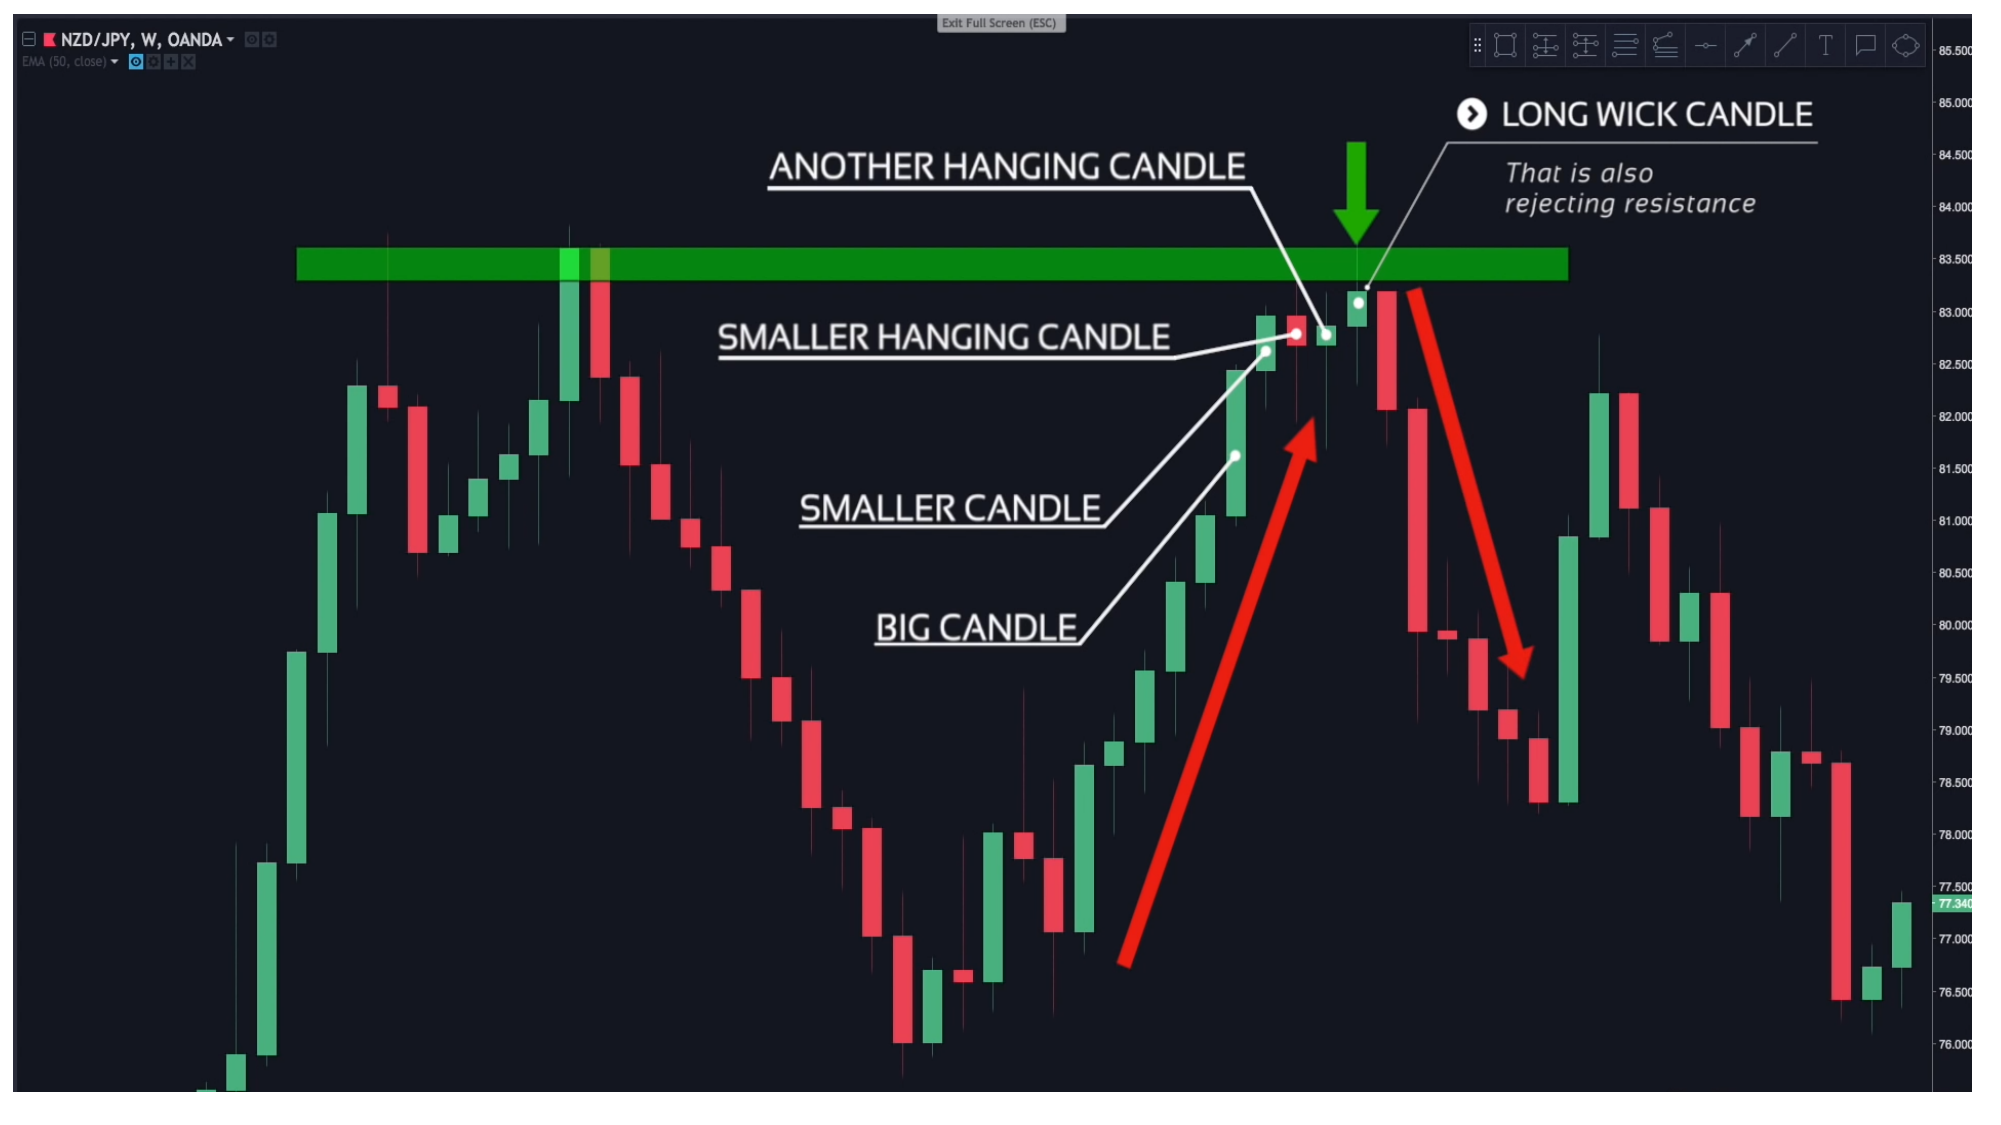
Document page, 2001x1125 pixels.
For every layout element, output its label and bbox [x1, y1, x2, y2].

list [13, 14, 1972, 1092]
